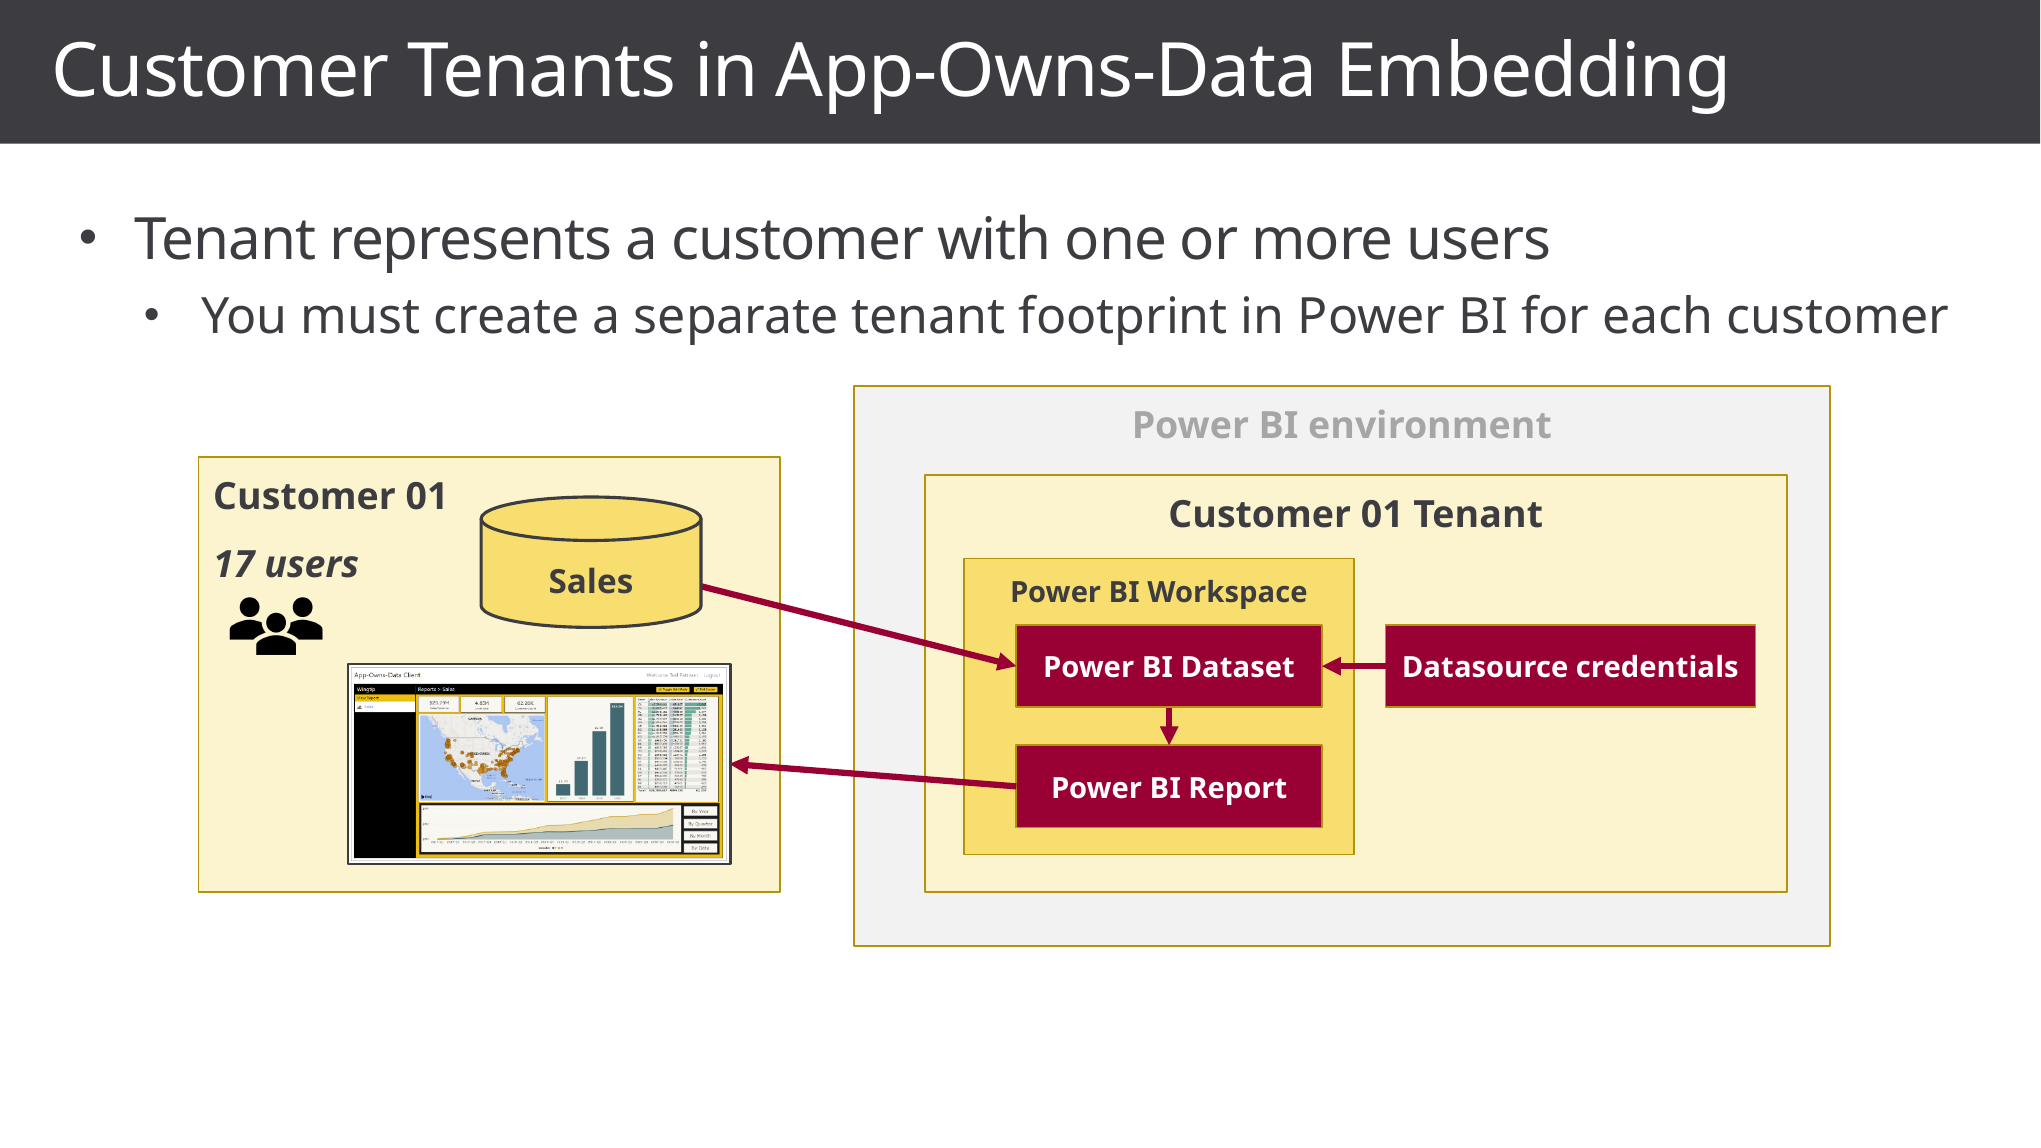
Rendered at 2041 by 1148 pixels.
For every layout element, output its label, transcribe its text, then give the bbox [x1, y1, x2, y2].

text_box Customer 01 Tenant [924, 474, 1788, 893]
list Tenant represents a customer with one or more users You must create a separate tenant footprint in Power BI for each customer [79, 201, 1988, 490]
picture [223, 573, 329, 679]
text_box Customer 01 17 users [198, 456, 781, 893]
text_box Power BI Workspace [963, 667, 1168, 763]
text_box Power BI environment [853, 490, 1831, 947]
text_box Datasource credentials [1385, 624, 1756, 708]
title Customer Tenants in App-Owns-Data Embedding [51, 31, 1988, 113]
picture [348, 664, 730, 864]
text_box Power BI Workspace [963, 558, 1355, 665]
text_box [730, 763, 1017, 787]
text_box Power BI Dataset [1015, 624, 1323, 708]
text_box Sales [480, 496, 702, 629]
text_box Power BI Report [1015, 744, 1323, 828]
text_box Power BI Workspace [963, 668, 1355, 855]
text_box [691, 583, 1017, 667]
